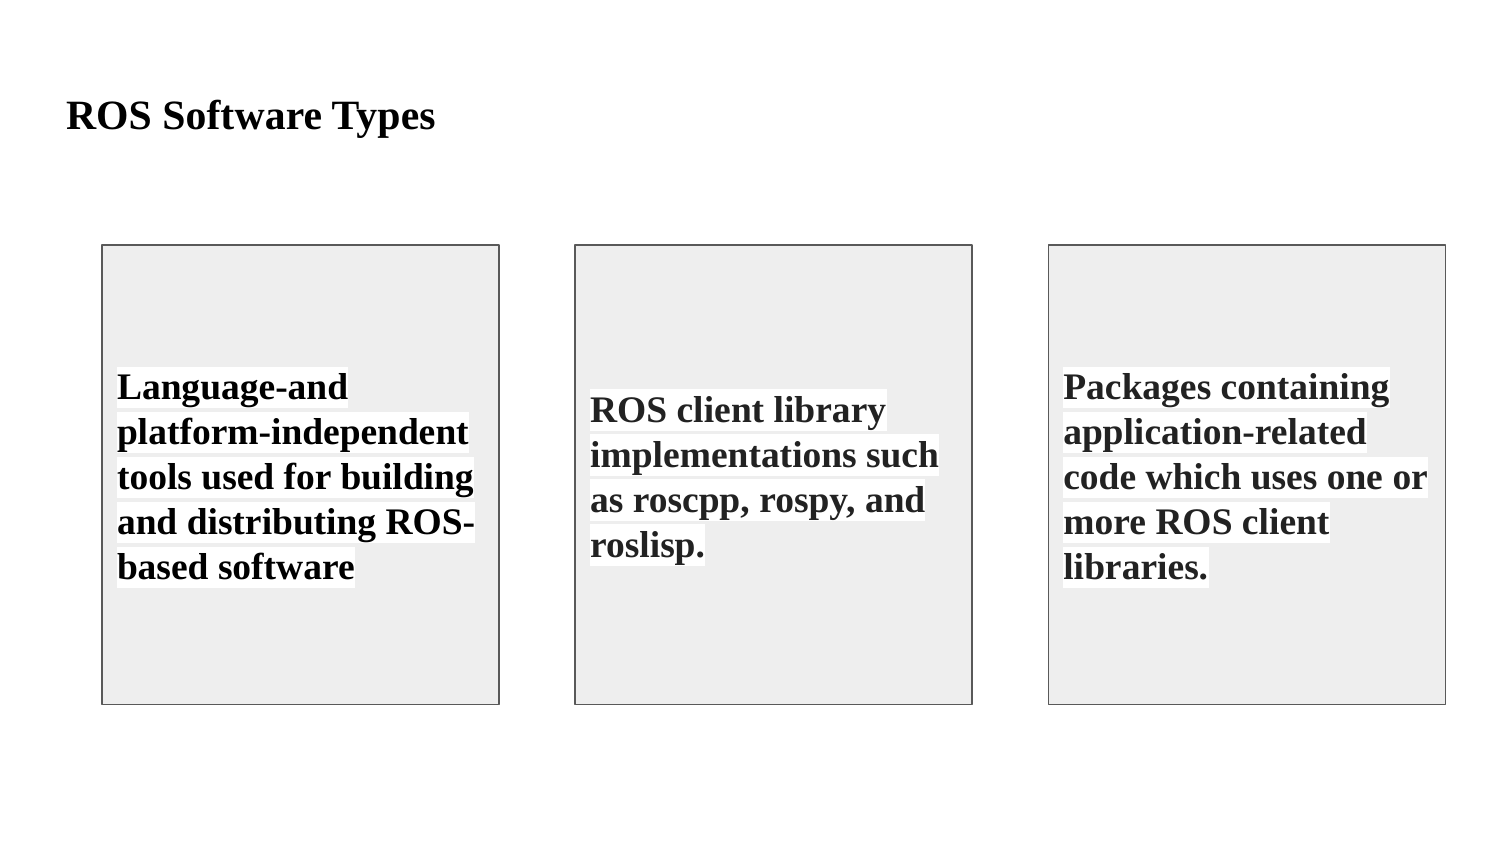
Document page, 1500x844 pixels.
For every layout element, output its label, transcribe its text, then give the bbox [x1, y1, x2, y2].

text_box Language-and platform-independent tools used for building and distributing ROS-based software [102, 245, 500, 705]
title ROS Software Types [51, 72, 1449, 167]
text_box ROS client library implementations such as roscpp, rospy, and roslisp. [575, 245, 973, 705]
text_box Packages containing application-related code which uses one or more ROS client libraries. [1048, 245, 1446, 705]
